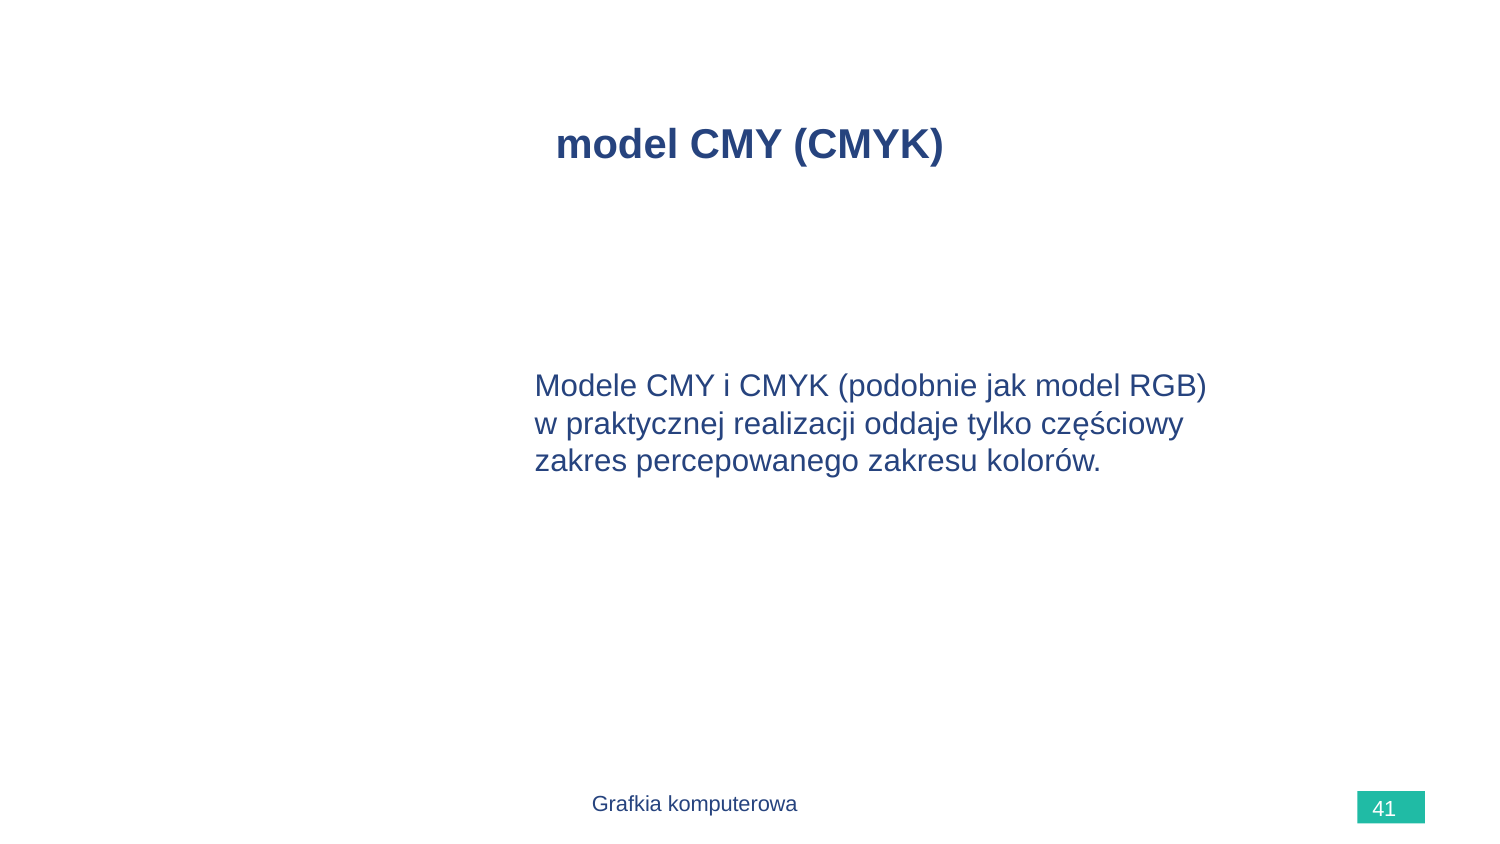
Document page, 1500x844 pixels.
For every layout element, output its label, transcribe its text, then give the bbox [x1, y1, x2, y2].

title model CMY (CMYK) [75, 33, 1425, 175]
slide_number 41 [1357, 791, 1425, 824]
text_box Modele CMY i CMYK (podobnie jak model RGB) w praktycznej realizacji oddaje tylko częściowy zakres percepowanego zakresu kolorów. [519, 358, 1236, 486]
footer Grafkia komputerowa [275, 782, 1115, 827]
